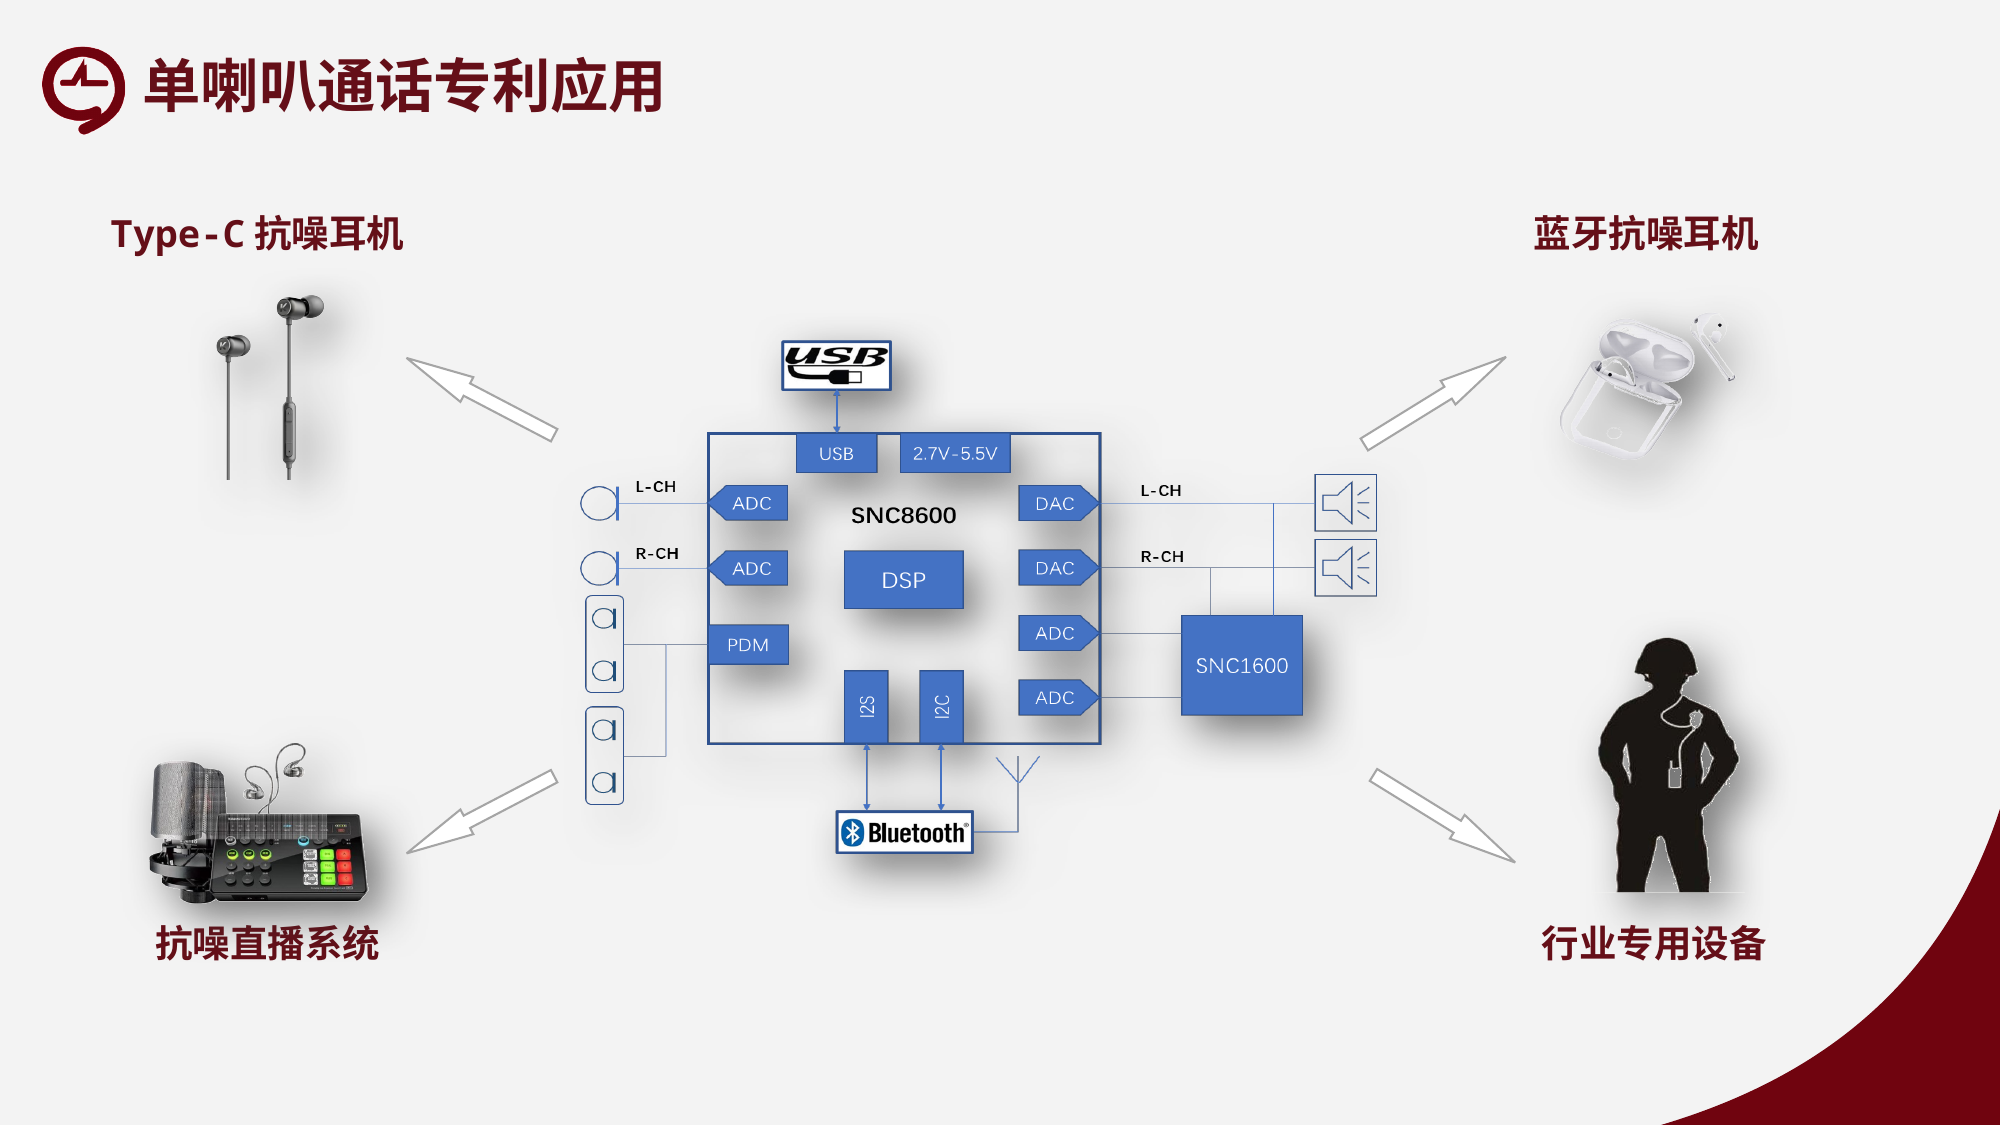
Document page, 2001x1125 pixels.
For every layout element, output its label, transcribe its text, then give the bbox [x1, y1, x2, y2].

text_box 单喇叭通话专利应用 [128, 42, 1034, 127]
text_box [1660, 808, 2000, 1125]
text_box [107, 197, 1780, 977]
picture [26, 44, 143, 136]
